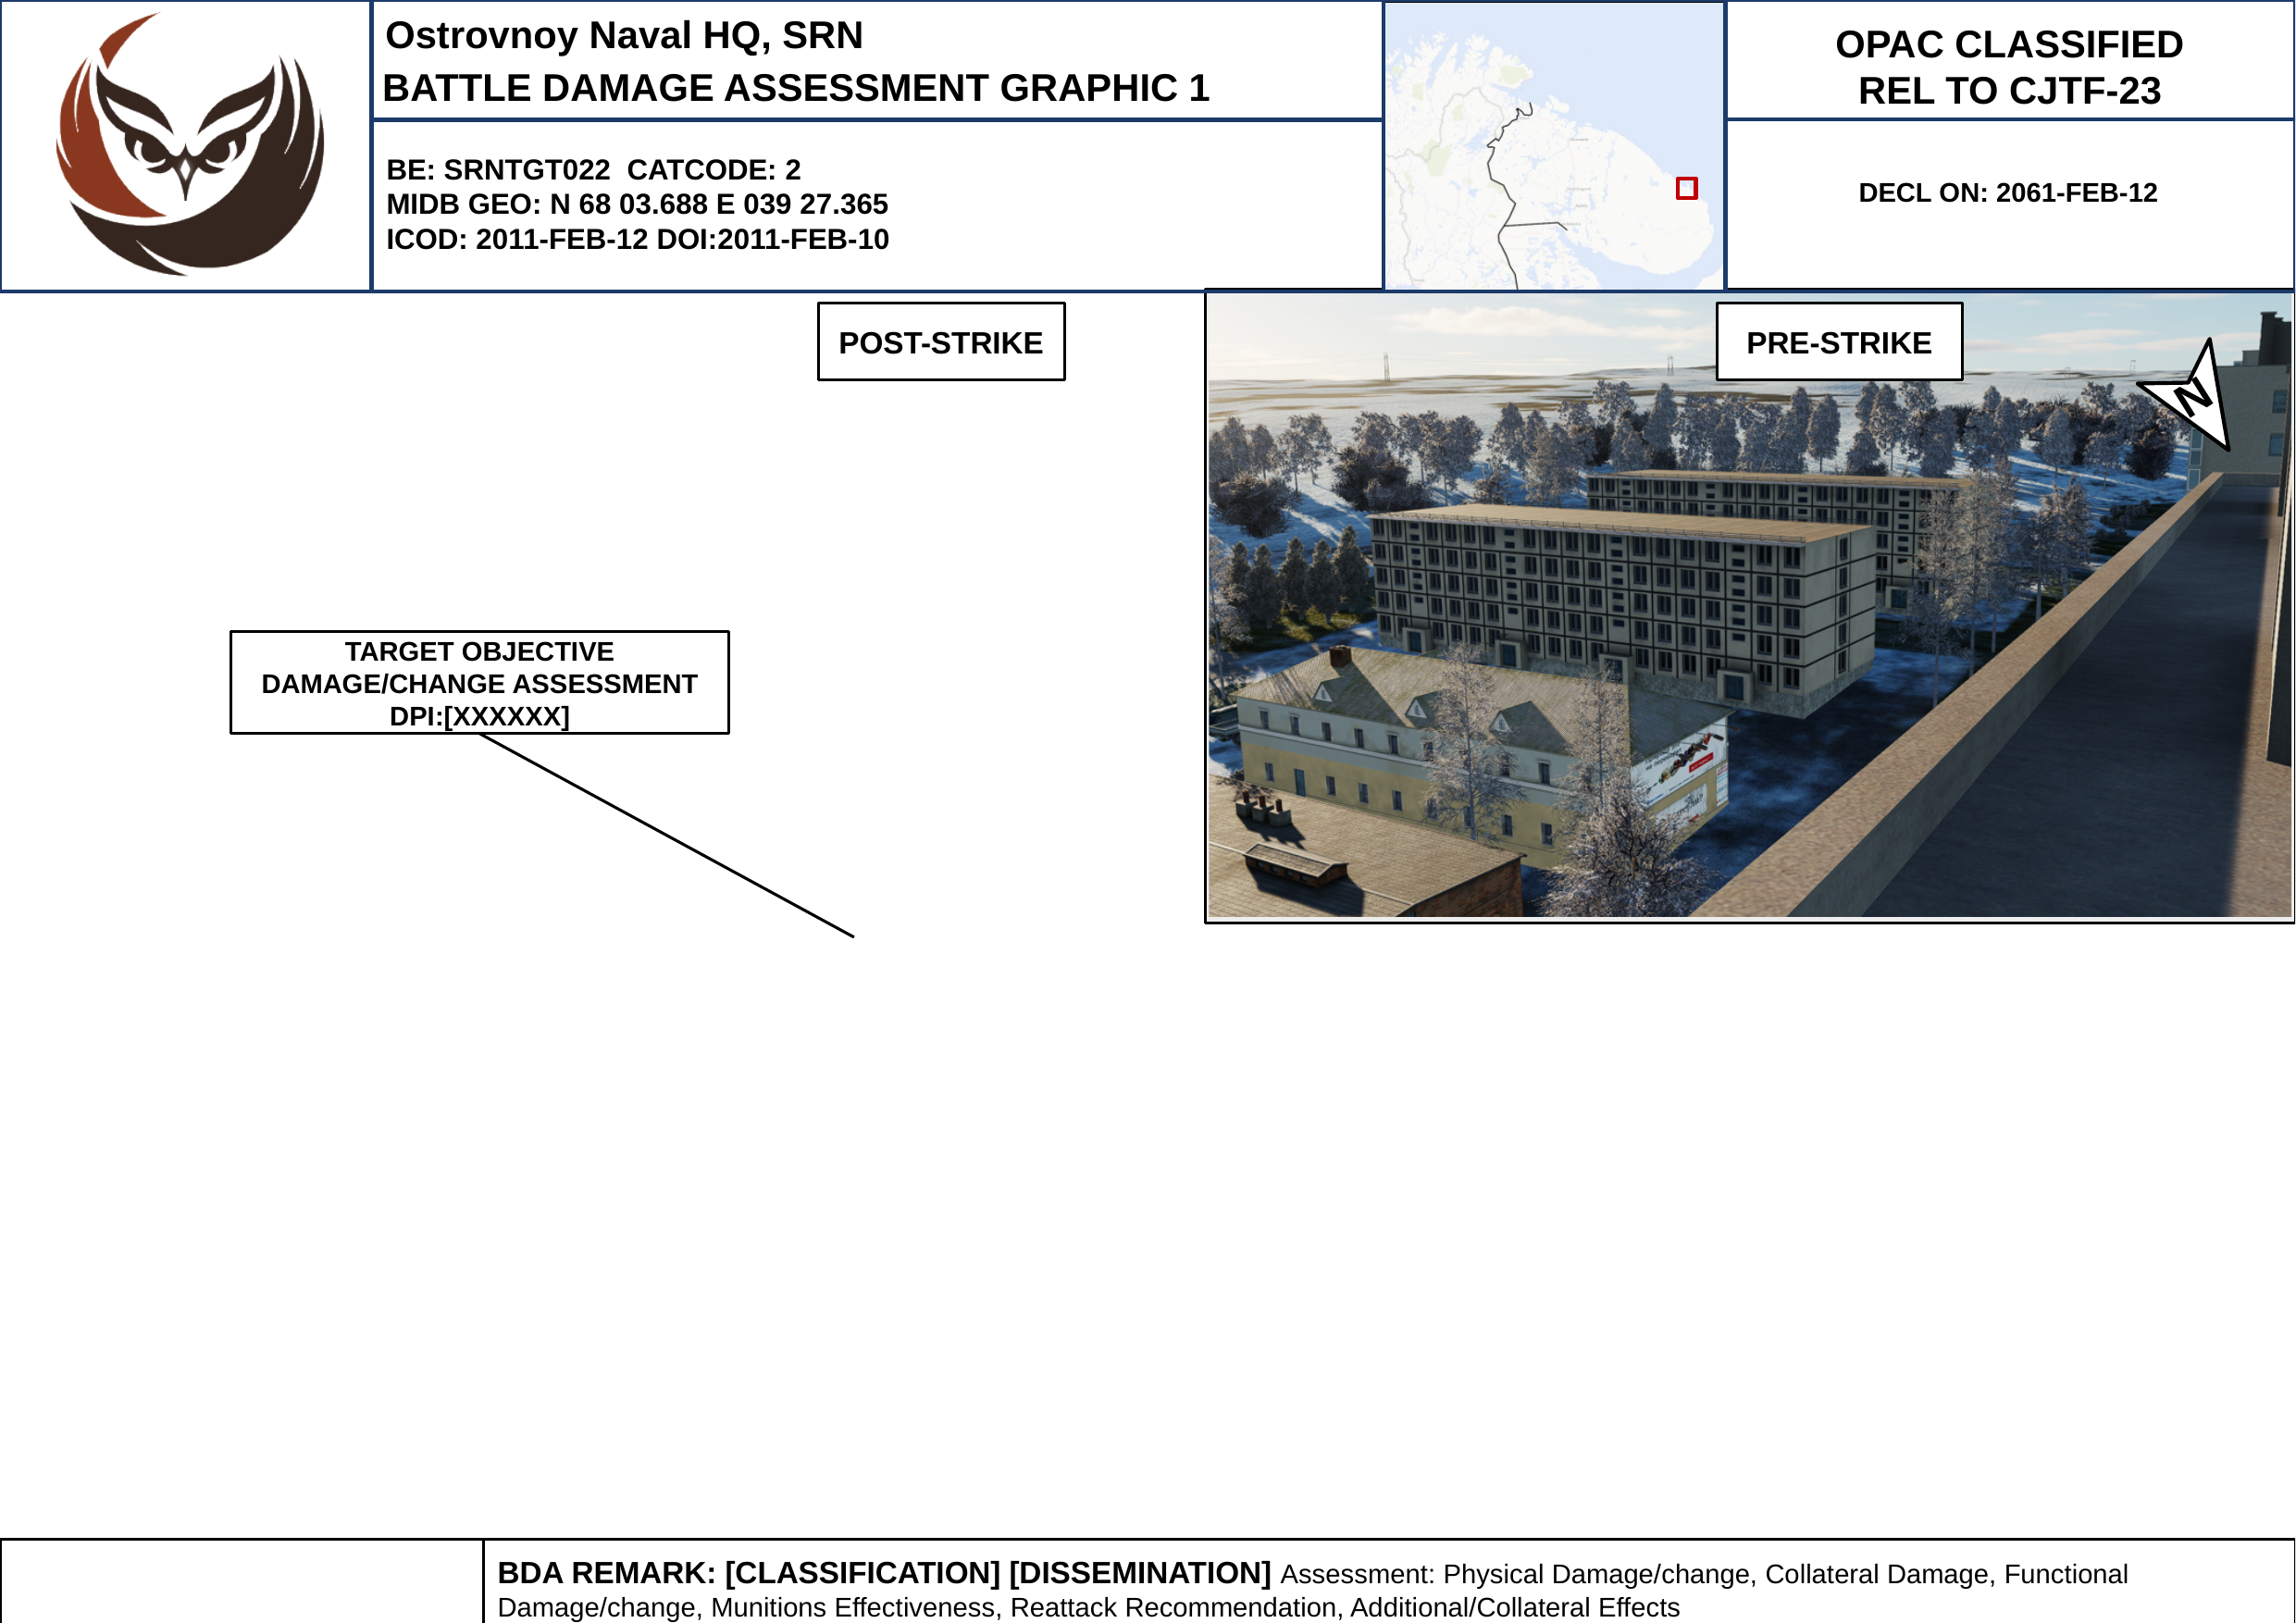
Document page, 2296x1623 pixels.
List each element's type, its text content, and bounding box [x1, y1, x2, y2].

picture [1208, 302, 2292, 917]
text_box POST-STRIKE [818, 311, 1065, 380]
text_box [0, 0, 2296, 302]
text_box BDA REMARK: [CLASSIFICATION] [DISSEMINATION] Assessment: Physical Damage/change, Collateral Damage, Functional Damage/change, Munitions Effectiveness, Reattack Recommendation, Additional/Collateral Effects [484, 1539, 2296, 1623]
text_box [0, 1539, 484, 1623]
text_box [2158, 352, 2244, 459]
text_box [230, 630, 855, 938]
